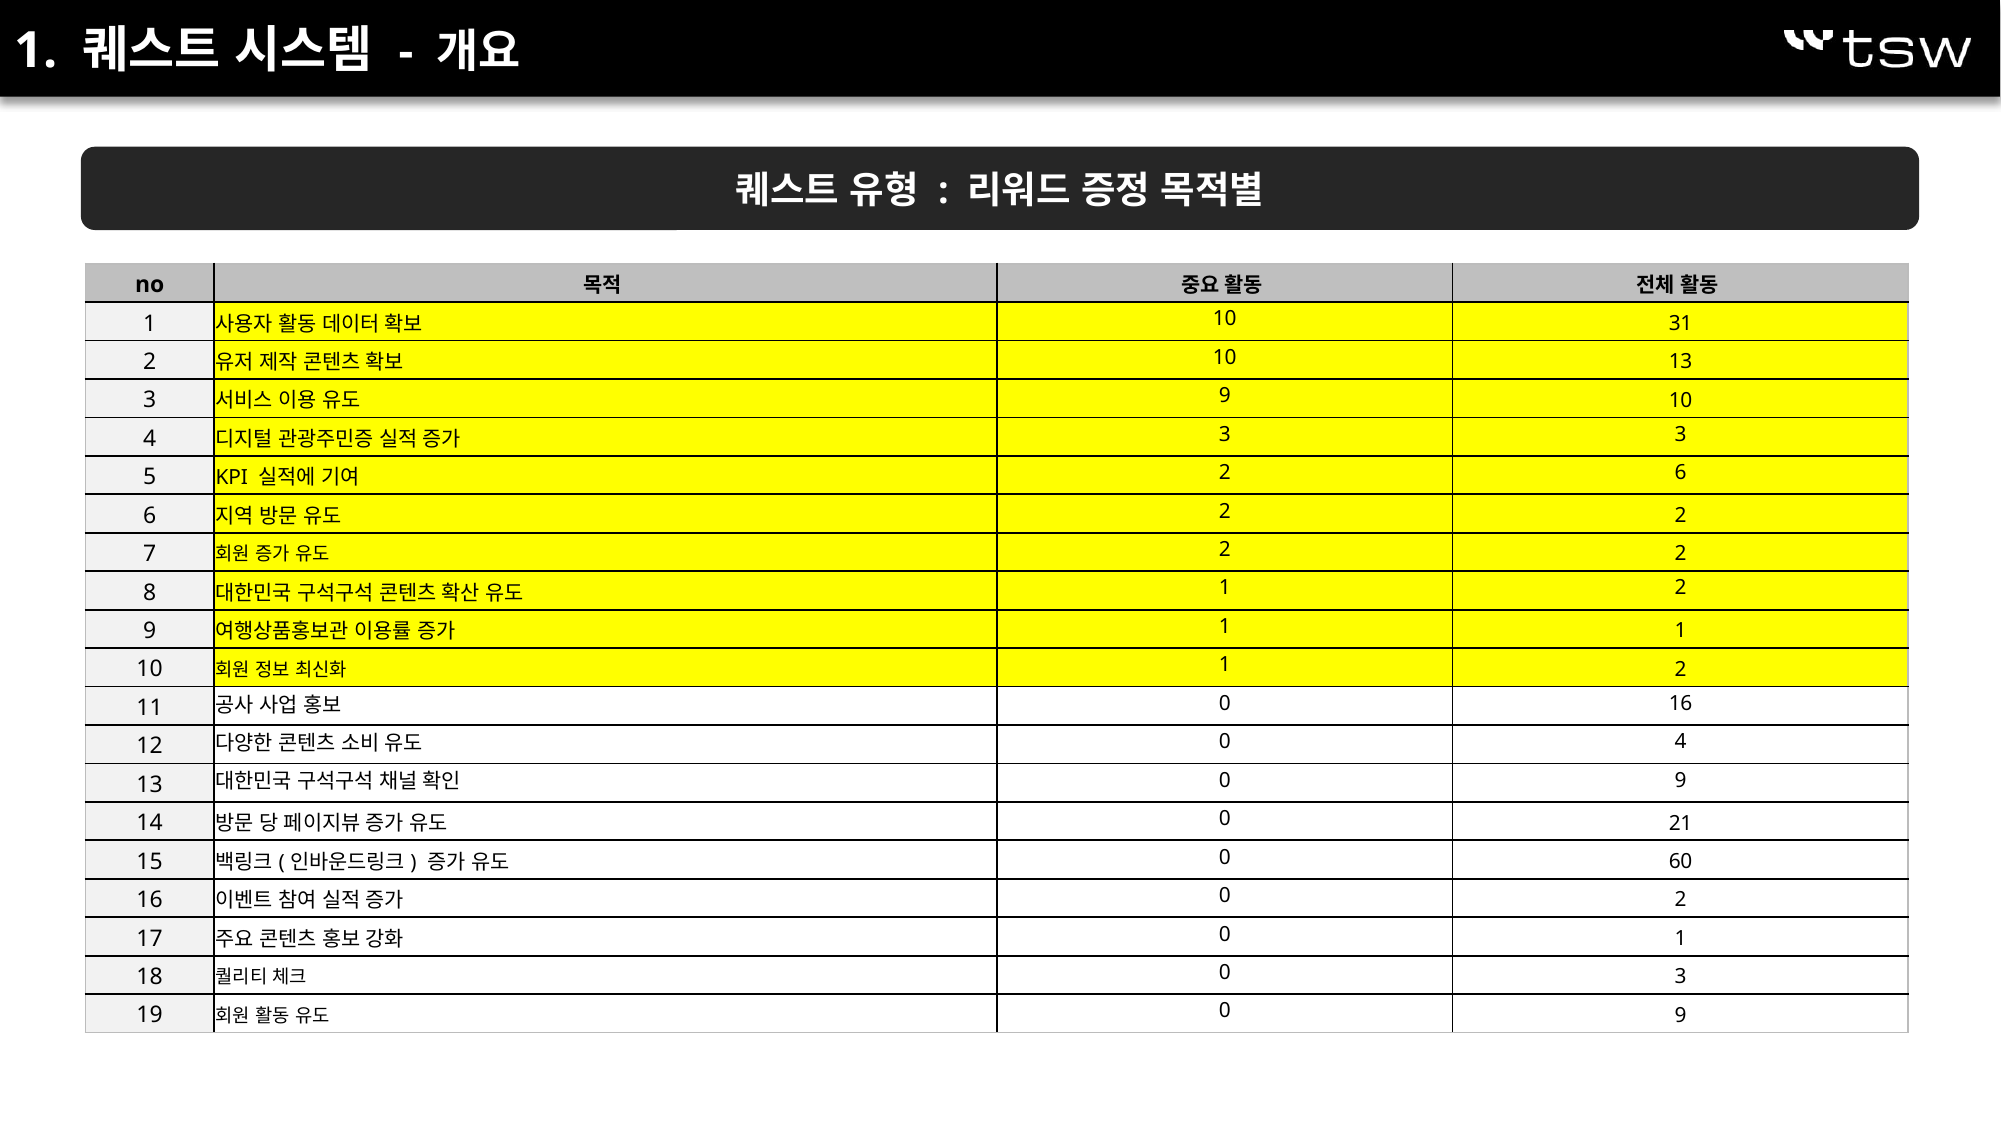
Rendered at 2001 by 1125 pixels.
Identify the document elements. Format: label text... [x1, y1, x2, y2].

table_cell 12 [86, 726, 213, 763]
table_cell 60 [1453, 841, 1907, 878]
table_cell 6 [86, 495, 213, 532]
table_cell 2 [1453, 572, 1907, 609]
table_cell 16 [86, 880, 213, 916]
table_cell 2 [86, 341, 213, 378]
table_cell 9 [86, 611, 213, 647]
table_cell 3 [998, 418, 1452, 455]
table_cell 회원 증가 유도 [215, 534, 996, 570]
table_cell 0 [998, 995, 1452, 1032]
table_cell 19 [86, 995, 213, 1032]
table_cell 0 [998, 803, 1452, 839]
table_cell 2 [1453, 649, 1907, 686]
table_cell 대한민국 구석구석 콘텐츠 확산 유도 [215, 572, 996, 609]
table_cell 0 [998, 918, 1452, 955]
table_cell 11 [86, 687, 213, 724]
table_cell 회원 정보 최신화 [215, 649, 996, 686]
table_cell 2 [998, 534, 1452, 570]
table_cell 4 [86, 418, 213, 455]
table_cell 13 [1453, 341, 1907, 378]
table_cell 3 [1453, 418, 1907, 455]
table_cell 2 [1453, 880, 1907, 916]
table_cell 2 [998, 495, 1452, 532]
table_cell KPI 실적에 기여 [215, 457, 996, 493]
table_cell 9 [998, 380, 1452, 417]
table_cell 4 [1453, 726, 1907, 763]
table_cell 0 [998, 687, 1452, 724]
table_cell 2 [998, 457, 1452, 493]
table_cell 9 [1453, 764, 1907, 801]
table_cell 2 [1453, 534, 1907, 570]
table_cell 5 [86, 457, 213, 493]
table_header 전체 활동 [1453, 265, 1907, 301]
table_cell 주요 콘텐츠 홍보 강화 [215, 918, 996, 955]
text_box 퀘스트 유형 : 리워드 증정 목적별 [79, 145, 1921, 232]
table_cell 방문 당 페이지뷰 증가 유도 [215, 803, 996, 839]
table_cell 지역 방문 유도 [215, 495, 996, 532]
table_cell 15 [86, 841, 213, 878]
table_cell 0 [998, 726, 1452, 763]
table_cell 13 [86, 764, 213, 801]
table_cell 21 [1453, 803, 1907, 839]
table_header 중요 활동 [998, 265, 1452, 301]
table_cell 이벤트 참여 실적 증가 [215, 880, 996, 916]
table_cell 대한민국 구석구석 채널 확인 [215, 764, 996, 801]
picture [1758, 10, 2000, 84]
table_cell 여행상품홍보관 이용률 증가 [215, 611, 996, 647]
table_cell 1 [86, 303, 213, 340]
table_cell 31 [1453, 303, 1907, 340]
table_header 목적 [215, 265, 996, 301]
table_cell 1 [998, 611, 1452, 647]
table_cell 10 [1453, 380, 1907, 417]
table_cell 10 [998, 303, 1452, 340]
table_cell 3 [86, 380, 213, 417]
table_cell 유저 제작 콘텐츠 확보 [215, 341, 996, 378]
table_cell 공사 사업 홍보 [215, 687, 996, 724]
table_cell 0 [998, 880, 1452, 916]
table_cell 9 [1453, 995, 1907, 1032]
table_cell 회원 활동 유도 [215, 995, 996, 1032]
table_cell 1 [998, 572, 1452, 609]
table_cell 7 [86, 534, 213, 570]
table_cell 0 [998, 764, 1452, 801]
table_cell 1 [1453, 918, 1907, 955]
table_cell 2 [1453, 495, 1907, 532]
table_cell 10 [86, 649, 213, 686]
table_cell 1 [998, 649, 1452, 686]
table_cell 10 [998, 341, 1452, 378]
table_cell 서비스 이용 유도 [215, 380, 996, 417]
table_cell 3 [1453, 957, 1907, 993]
table_cell 0 [998, 841, 1452, 878]
table_cell 사용자 활동 데이터 확보 [215, 303, 996, 340]
table_cell 17 [86, 918, 213, 955]
table_cell 퀄리티 체크 [215, 957, 996, 993]
table_cell 8 [86, 572, 213, 609]
table_cell 백링크(인바운드링크) 증가 유도 [215, 841, 996, 878]
table_cell 6 [1453, 457, 1907, 493]
table_cell 18 [86, 957, 213, 993]
table_cell 1 [1453, 611, 1907, 647]
table_cell 디지털 관광주민증 실적 증가 [215, 418, 996, 455]
table_cell 0 [998, 957, 1452, 993]
table_cell 다양한 콘텐츠 소비 유도 [215, 726, 996, 763]
table_cell 16 [1453, 687, 1907, 724]
table_header no [86, 265, 213, 301]
table_cell 14 [86, 803, 213, 839]
text_box 1. 퀘스트 시스템 - 개요 [0, 0, 766, 97]
